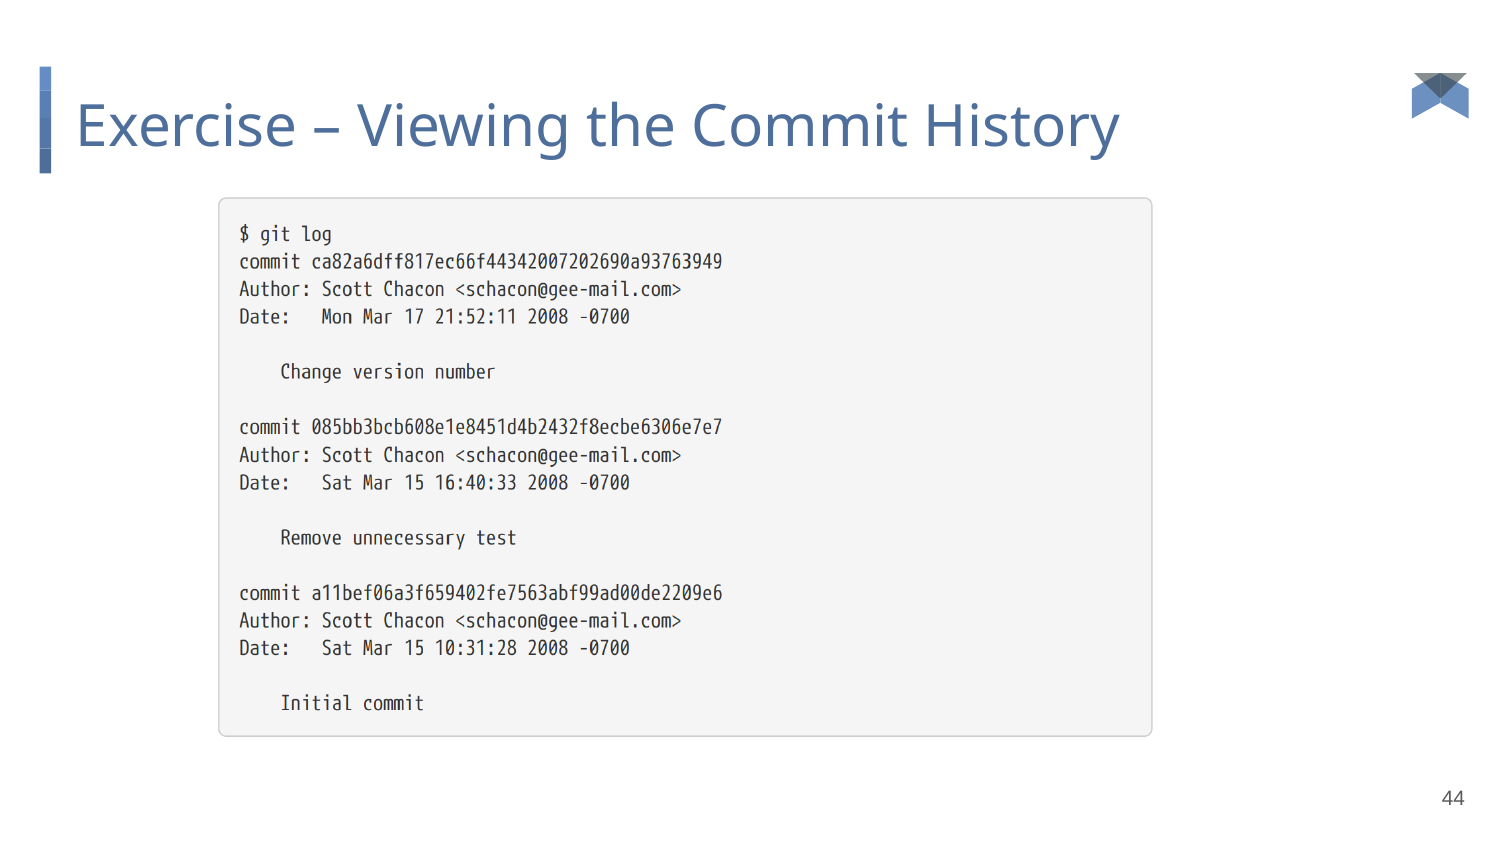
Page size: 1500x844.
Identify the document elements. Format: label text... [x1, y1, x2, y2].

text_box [1417, 67, 1464, 125]
picture [205, 186, 1170, 746]
title Exercise – Viewing the Commit History [60, 72, 1449, 167]
slide_number 44 [1389, 764, 1480, 830]
